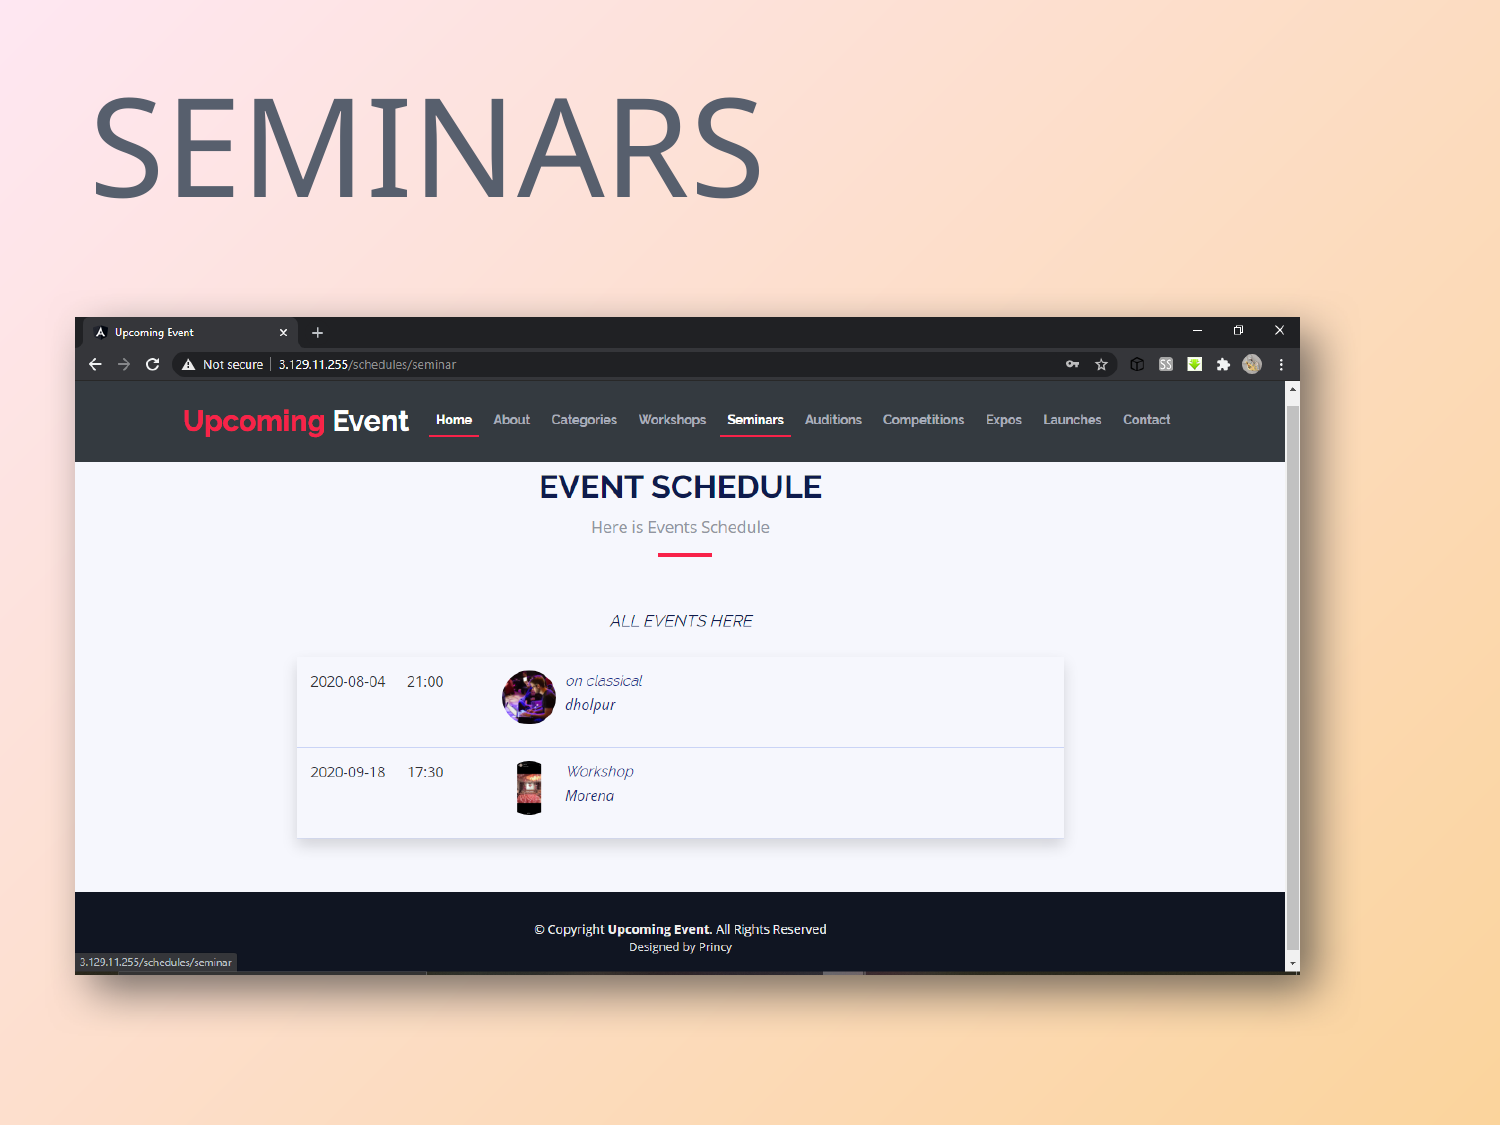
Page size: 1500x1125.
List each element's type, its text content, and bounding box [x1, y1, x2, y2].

title Seminars [75, 45, 1300, 233]
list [74, 317, 1301, 976]
